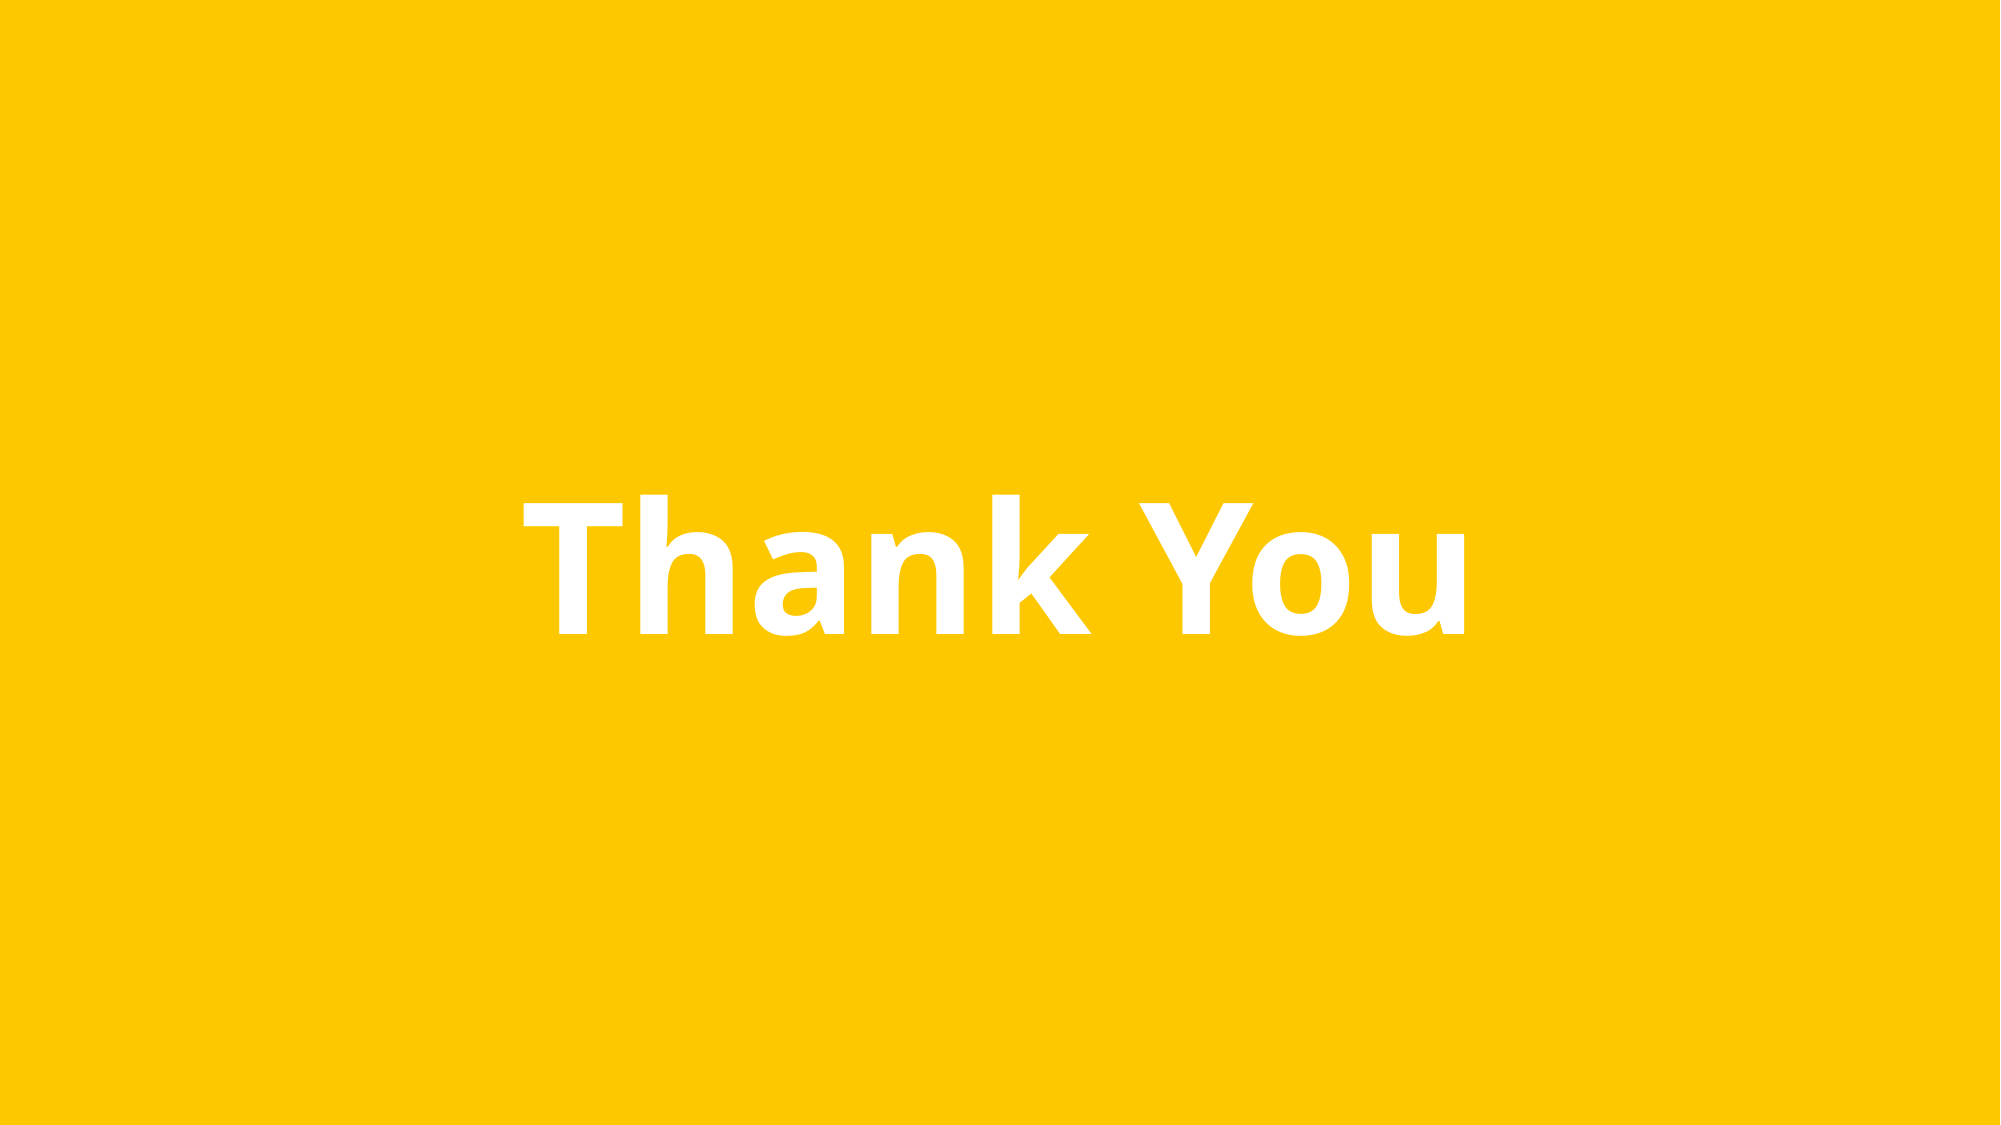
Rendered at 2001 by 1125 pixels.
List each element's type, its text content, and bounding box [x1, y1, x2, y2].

text_box Thank You [506, 443, 1494, 679]
